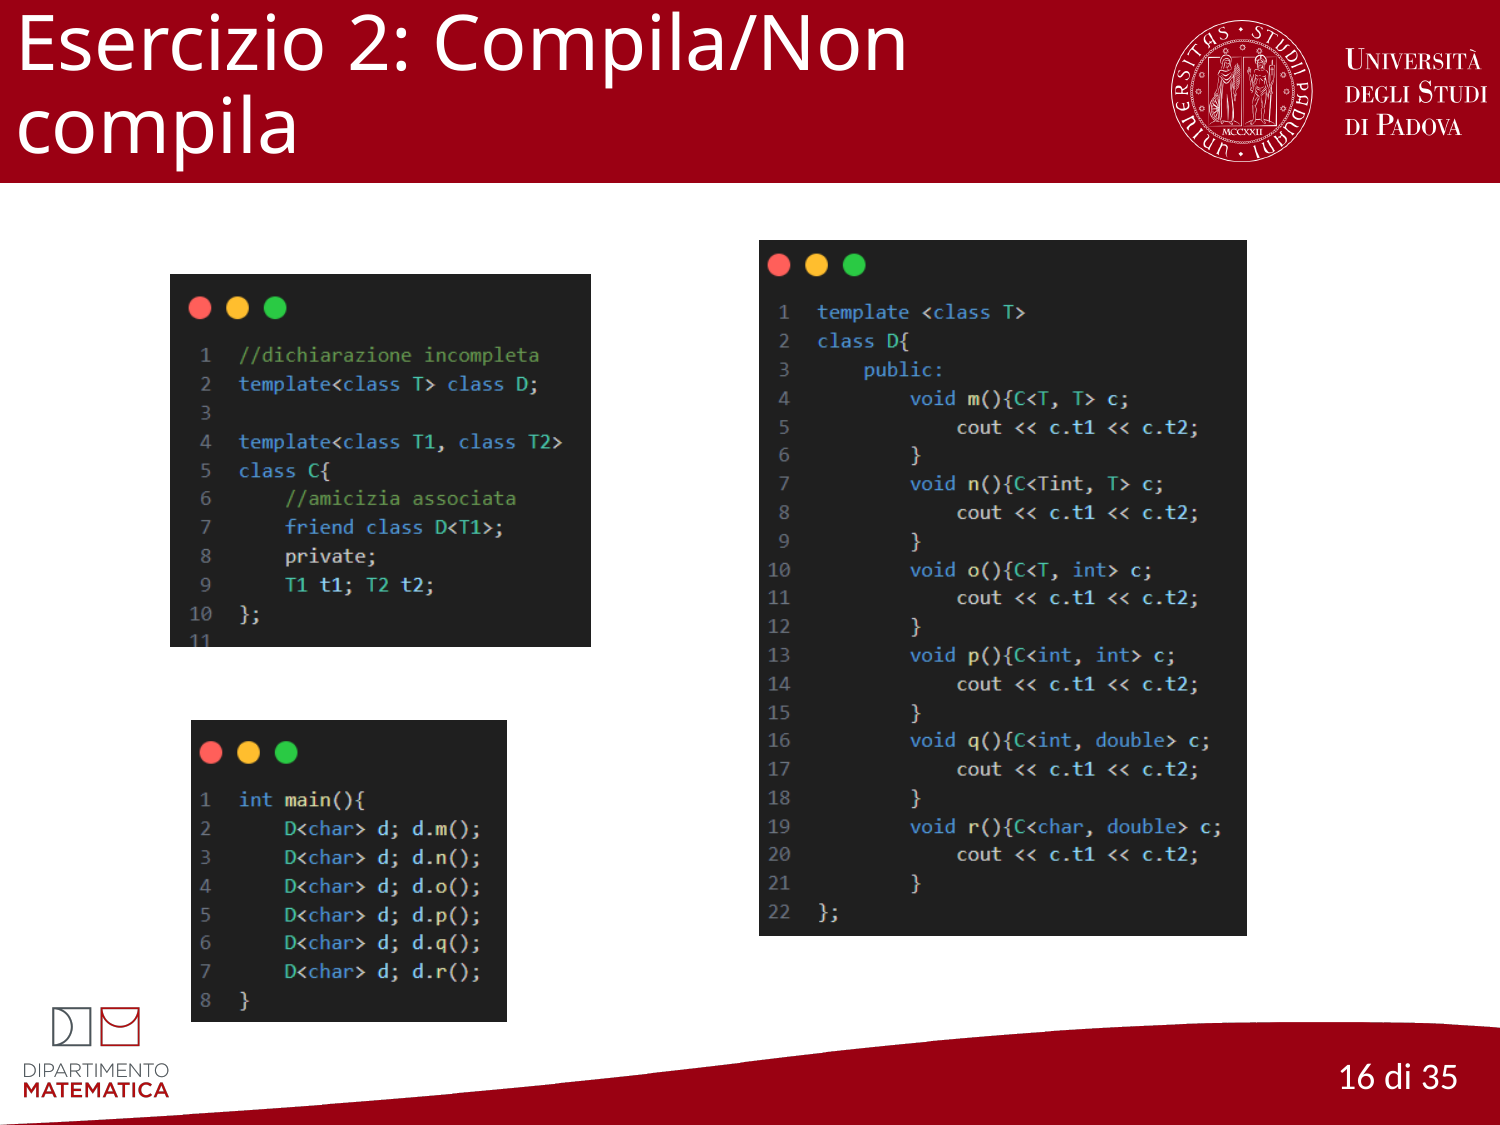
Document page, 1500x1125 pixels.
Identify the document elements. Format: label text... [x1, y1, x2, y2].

picture [0, 720, 1500, 1125]
picture [170, 274, 591, 647]
title Esercizio 2: Compila/Non compila [0, 0, 1159, 179]
slide_number 16 di 35 [1136, 1044, 1474, 1104]
picture [1171, 20, 1487, 162]
picture [759, 240, 1247, 936]
